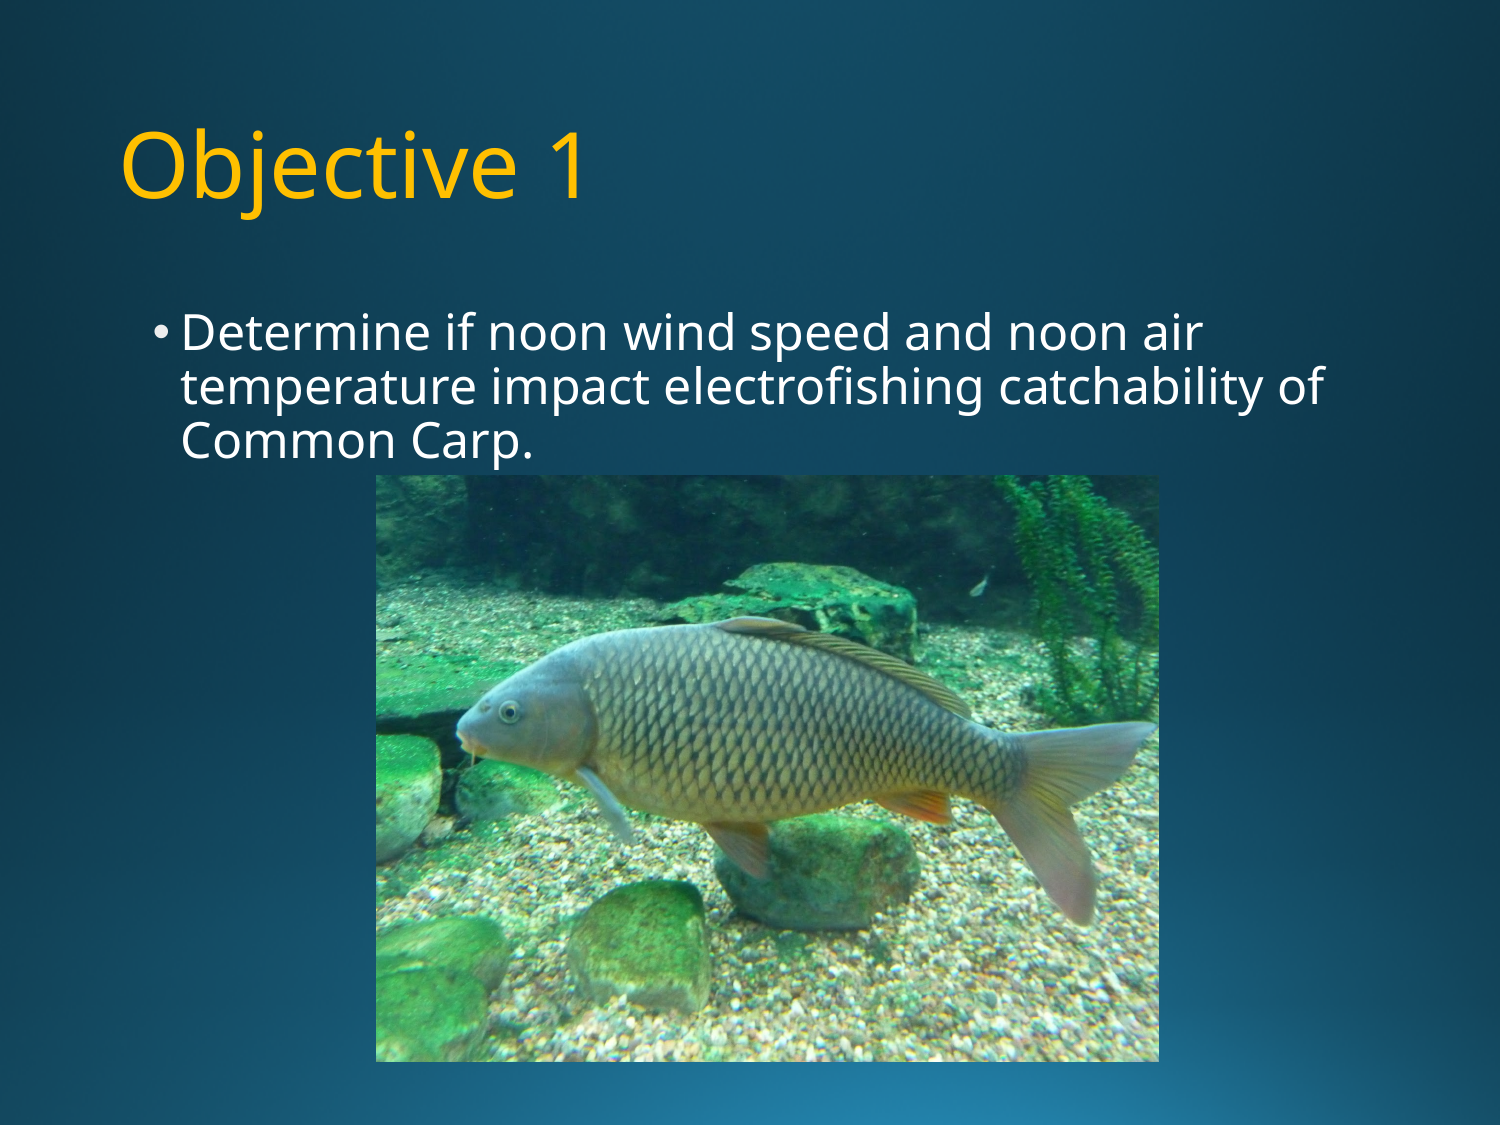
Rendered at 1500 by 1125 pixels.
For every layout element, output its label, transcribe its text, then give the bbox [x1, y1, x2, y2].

picture [0, 0, 1500, 1125]
list Determine if noon wind speed and noon air temperature impact electrofishing catchability of Common Carp. [137, 299, 1397, 1014]
title Objective 1 [103, 59, 1397, 278]
